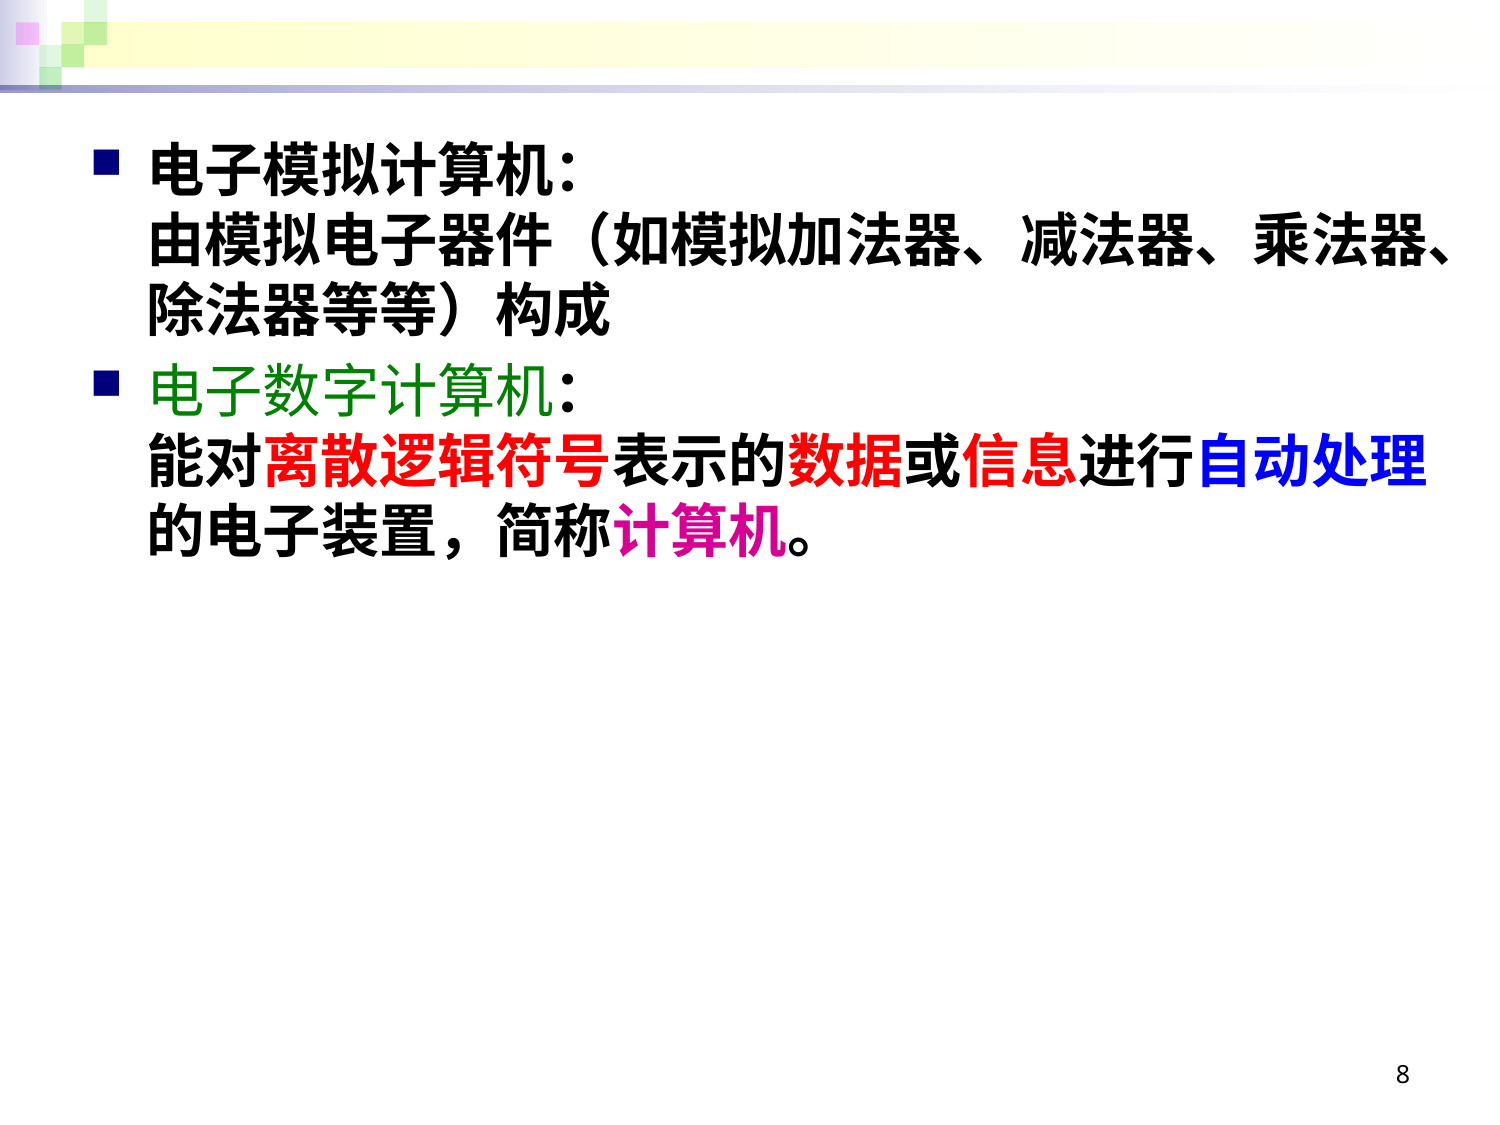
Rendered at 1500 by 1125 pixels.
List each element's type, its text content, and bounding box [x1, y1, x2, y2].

list 电子模拟计算机： 由模拟电子器件（如模拟加法器、减法器、乘法器、除法器等等）构成 电子数字计算机： 能对离散逻辑符号表示的数据或信息进行自动处理的电子装置，简称计算机。 [74, 125, 1471, 1024]
slide_number 8 [1074, 1024, 1426, 1101]
